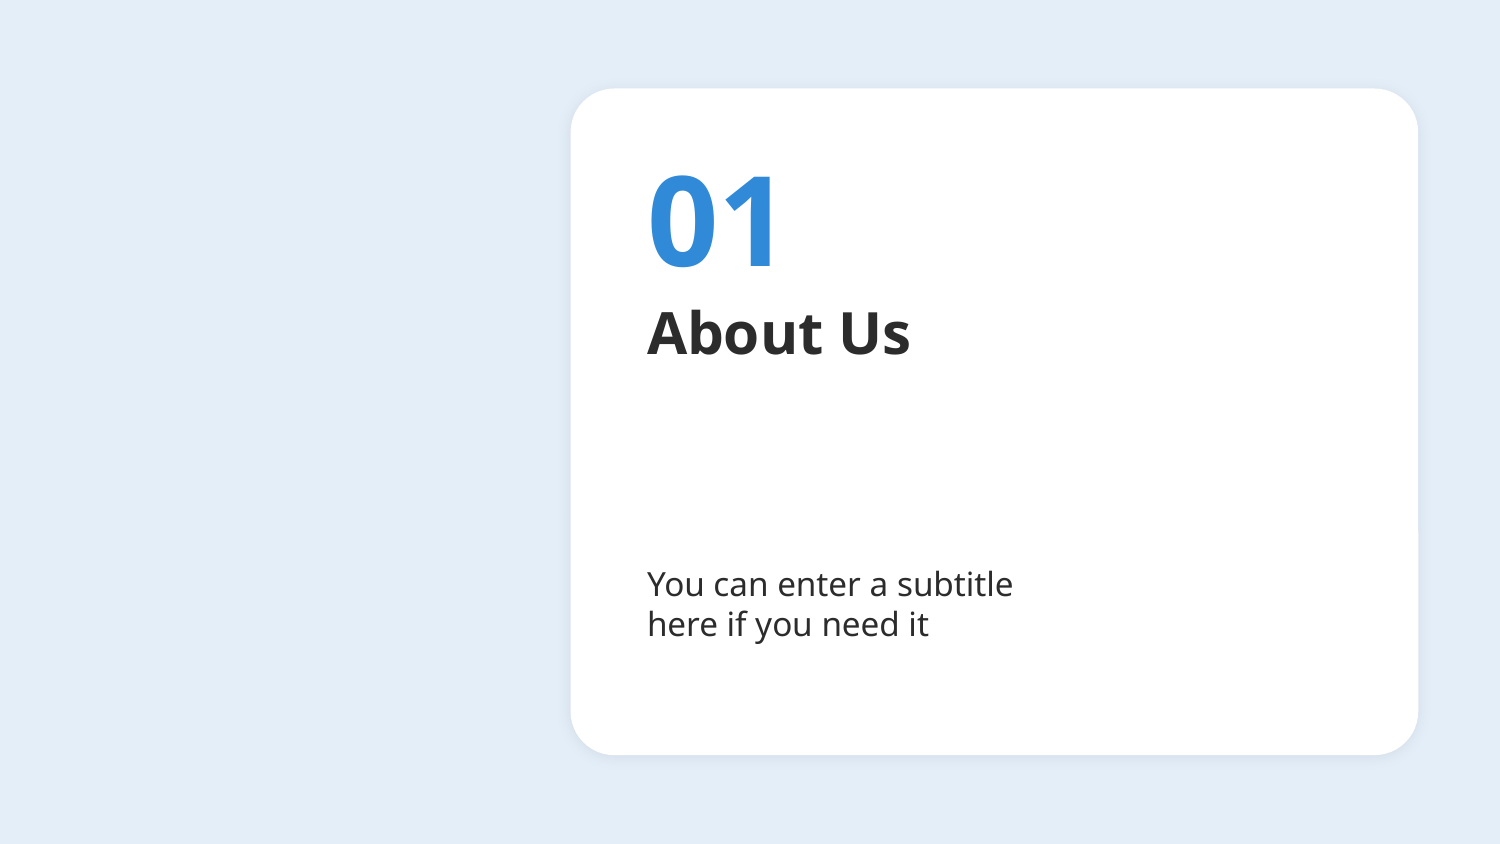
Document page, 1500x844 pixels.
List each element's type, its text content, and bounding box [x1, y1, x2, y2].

title About Us [632, 281, 1317, 474]
text_box [570, 88, 1419, 756]
title 01 [632, 141, 837, 292]
subtitle You can enter a subtitle here if you need it [632, 541, 1043, 659]
